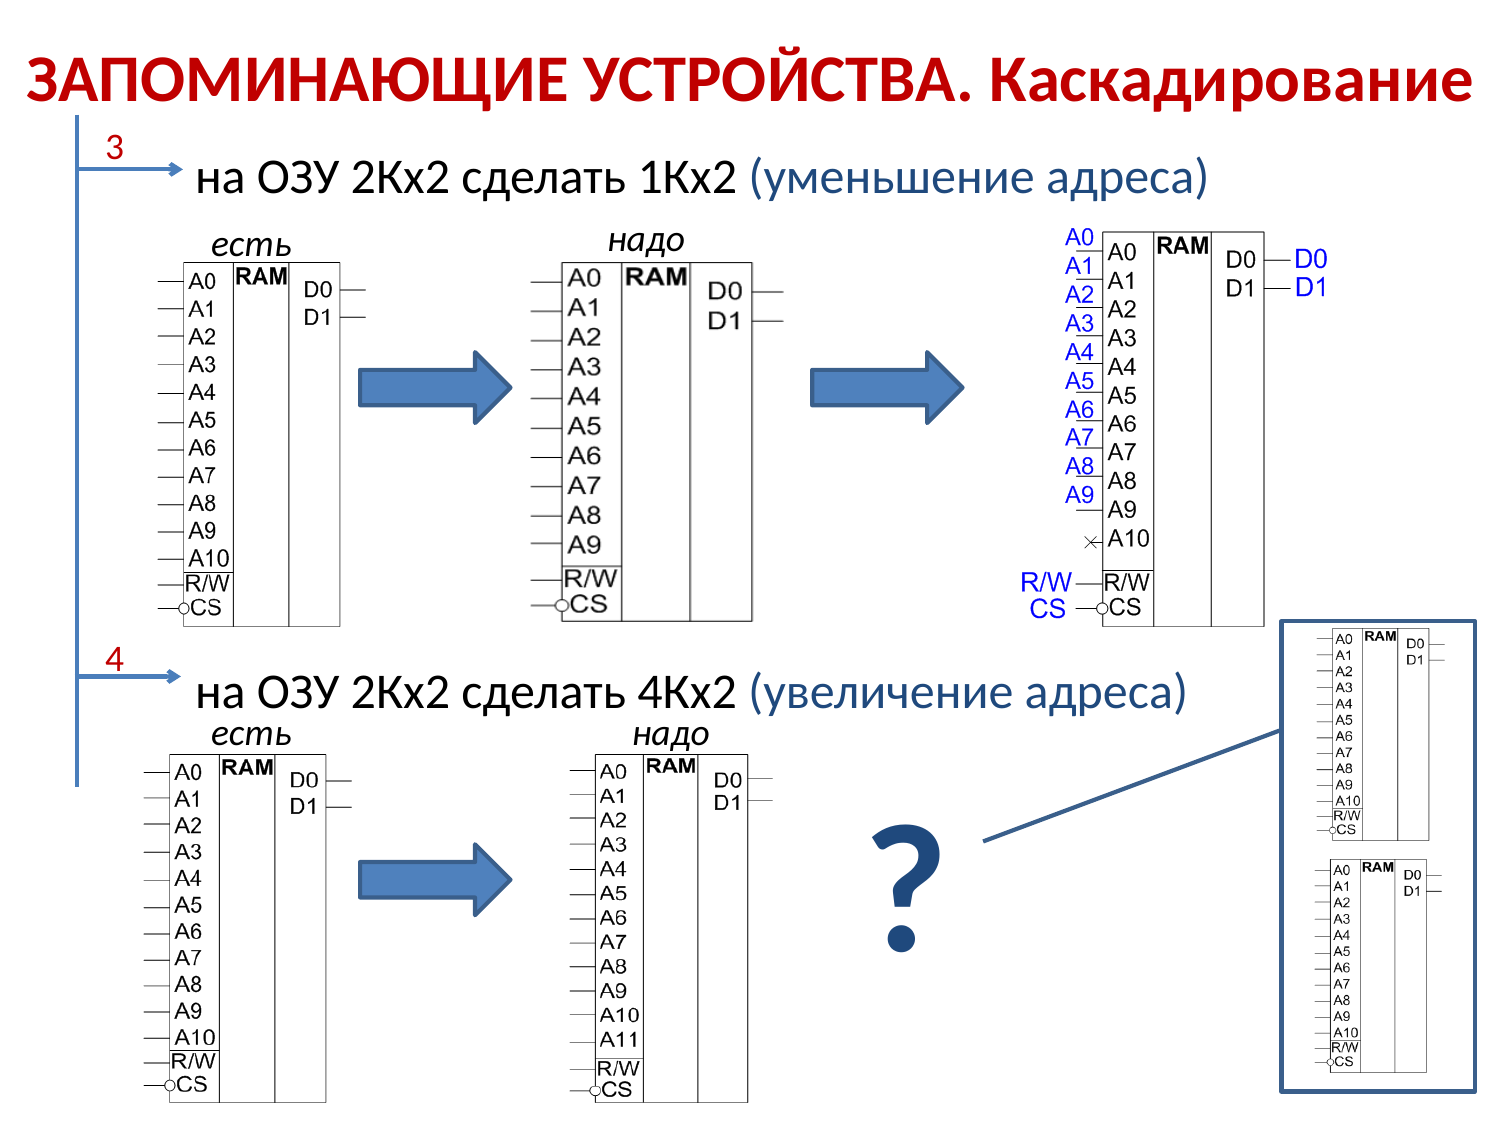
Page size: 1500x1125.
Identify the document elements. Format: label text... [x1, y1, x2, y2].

text_box надо [584, 206, 708, 257]
picture [157, 258, 367, 627]
text_box на ОЗУ 2Кх2 сделать 1Кх2 (уменьшение адреса) [180, 106, 1445, 302]
text_box есть [189, 211, 313, 257]
picture [1020, 220, 1445, 842]
text_box ЗАПОМИНАЮЩИЕ УСТРОЙСТВА. Каскадирование [0, 66, 1500, 163]
text_box ? [848, 761, 964, 996]
text_box 3 [90, 114, 140, 168]
picture [568, 751, 773, 1103]
text_box [358, 842, 513, 918]
text_box есть [189, 701, 313, 749]
picture [142, 751, 352, 1103]
picture [1314, 857, 1443, 1073]
text_box 4 [90, 626, 140, 675]
text_box [982, 619, 1477, 1094]
text_box [371, 350, 513, 425]
picture [529, 258, 785, 622]
text_box на ОЗУ 2Кх2 сделать 4Кх2 (увеличение адреса) [180, 620, 1279, 816]
text_box надо [609, 700, 733, 749]
text_box [810, 350, 965, 425]
